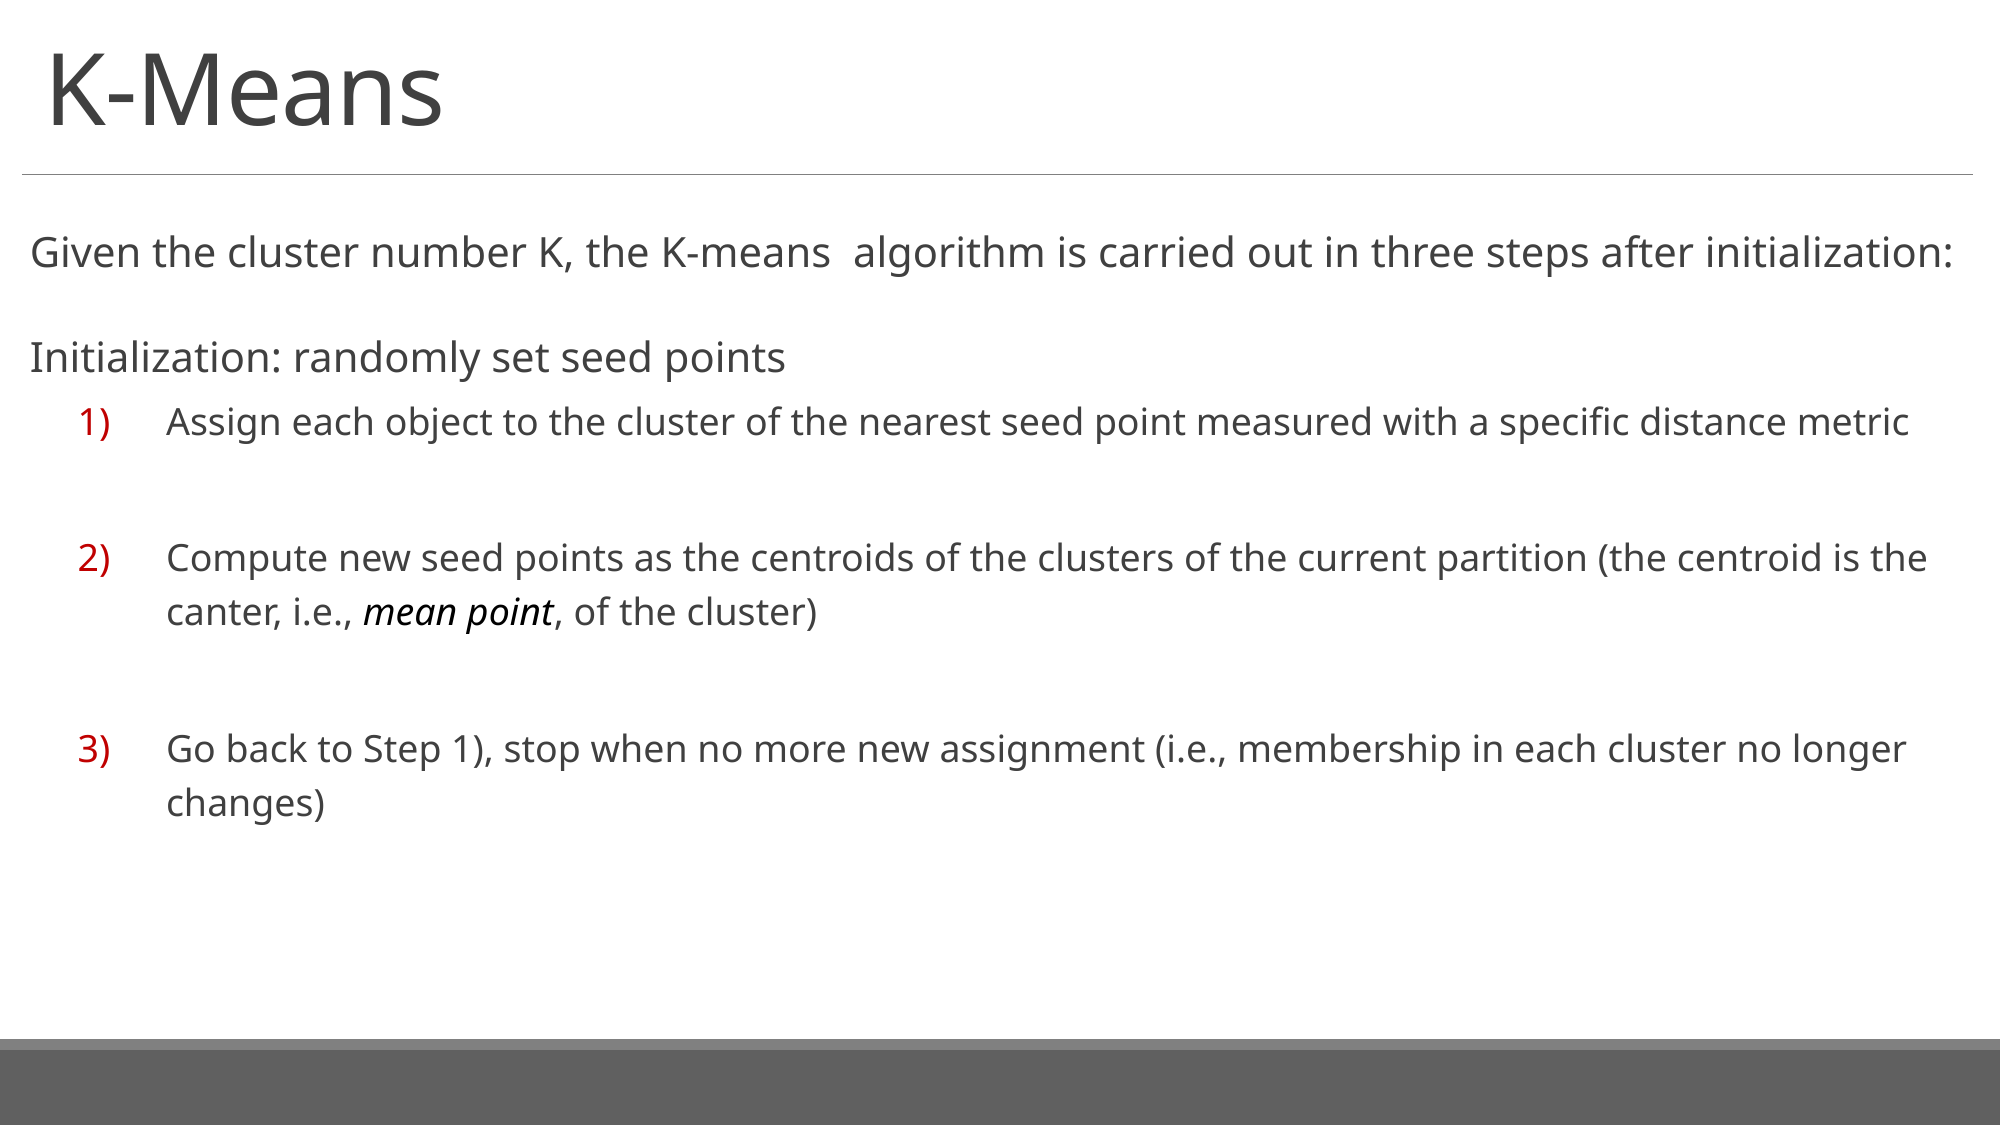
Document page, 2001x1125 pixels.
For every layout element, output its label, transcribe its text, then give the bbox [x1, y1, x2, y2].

title K-Means [29, 22, 1969, 154]
list Given the cluster number K, the K-means algorithm is carried out in three steps after initialization: Initialization: randomly set seed points Assign each object to the cluster of the nearest seed point measured with a specific distance metric Compute new seed points as the centroids of the clusters of the current partition (the centroid is the canter, i.e., mean point, of the cluster) Go back to Step 1), stop when no more new assignment (i.e., membership in each cluster no longer changes) [29, 193, 1969, 1030]
